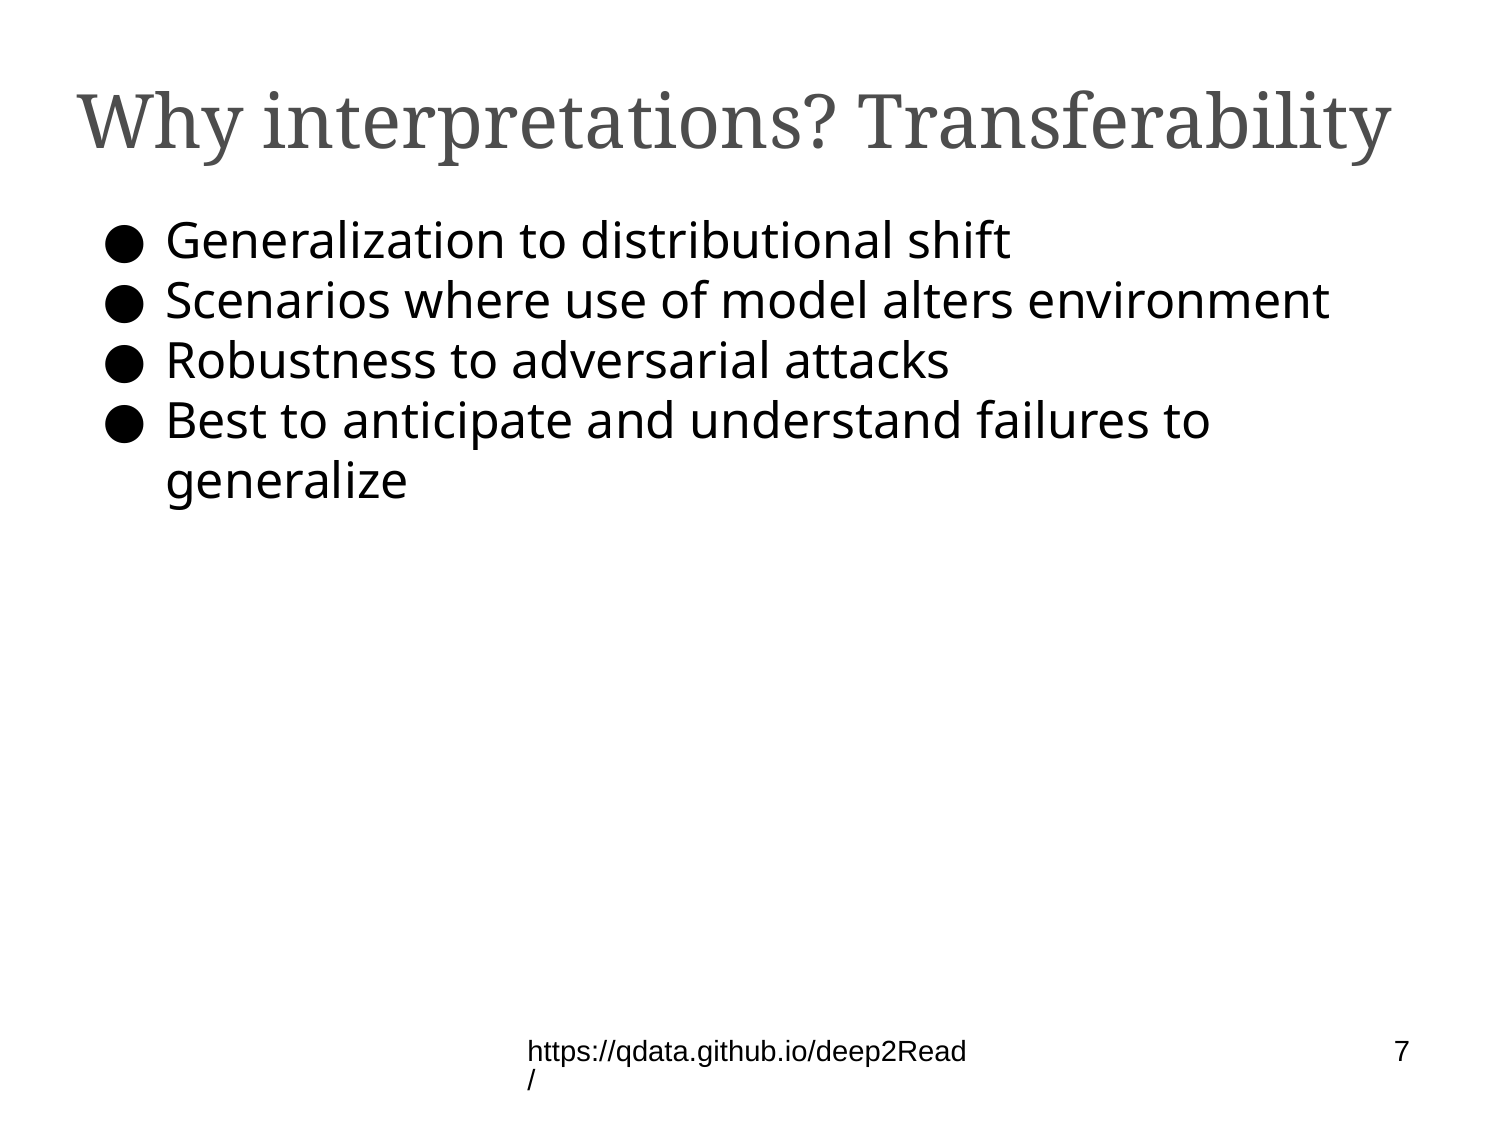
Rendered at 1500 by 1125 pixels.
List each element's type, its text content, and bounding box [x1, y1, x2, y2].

footer https://qdata.github.io/deep2Read/ [512, 1024, 988, 1103]
text_box Why interpretations? Transferability [61, 24, 1425, 213]
slide_number 7 [1074, 1024, 1425, 1103]
text_box Generalization to distributional shift Scenarios where use of model alters environment Robustness to adversarial attacks Best to anticipate and understand failures to generalize [75, 193, 1366, 977]
